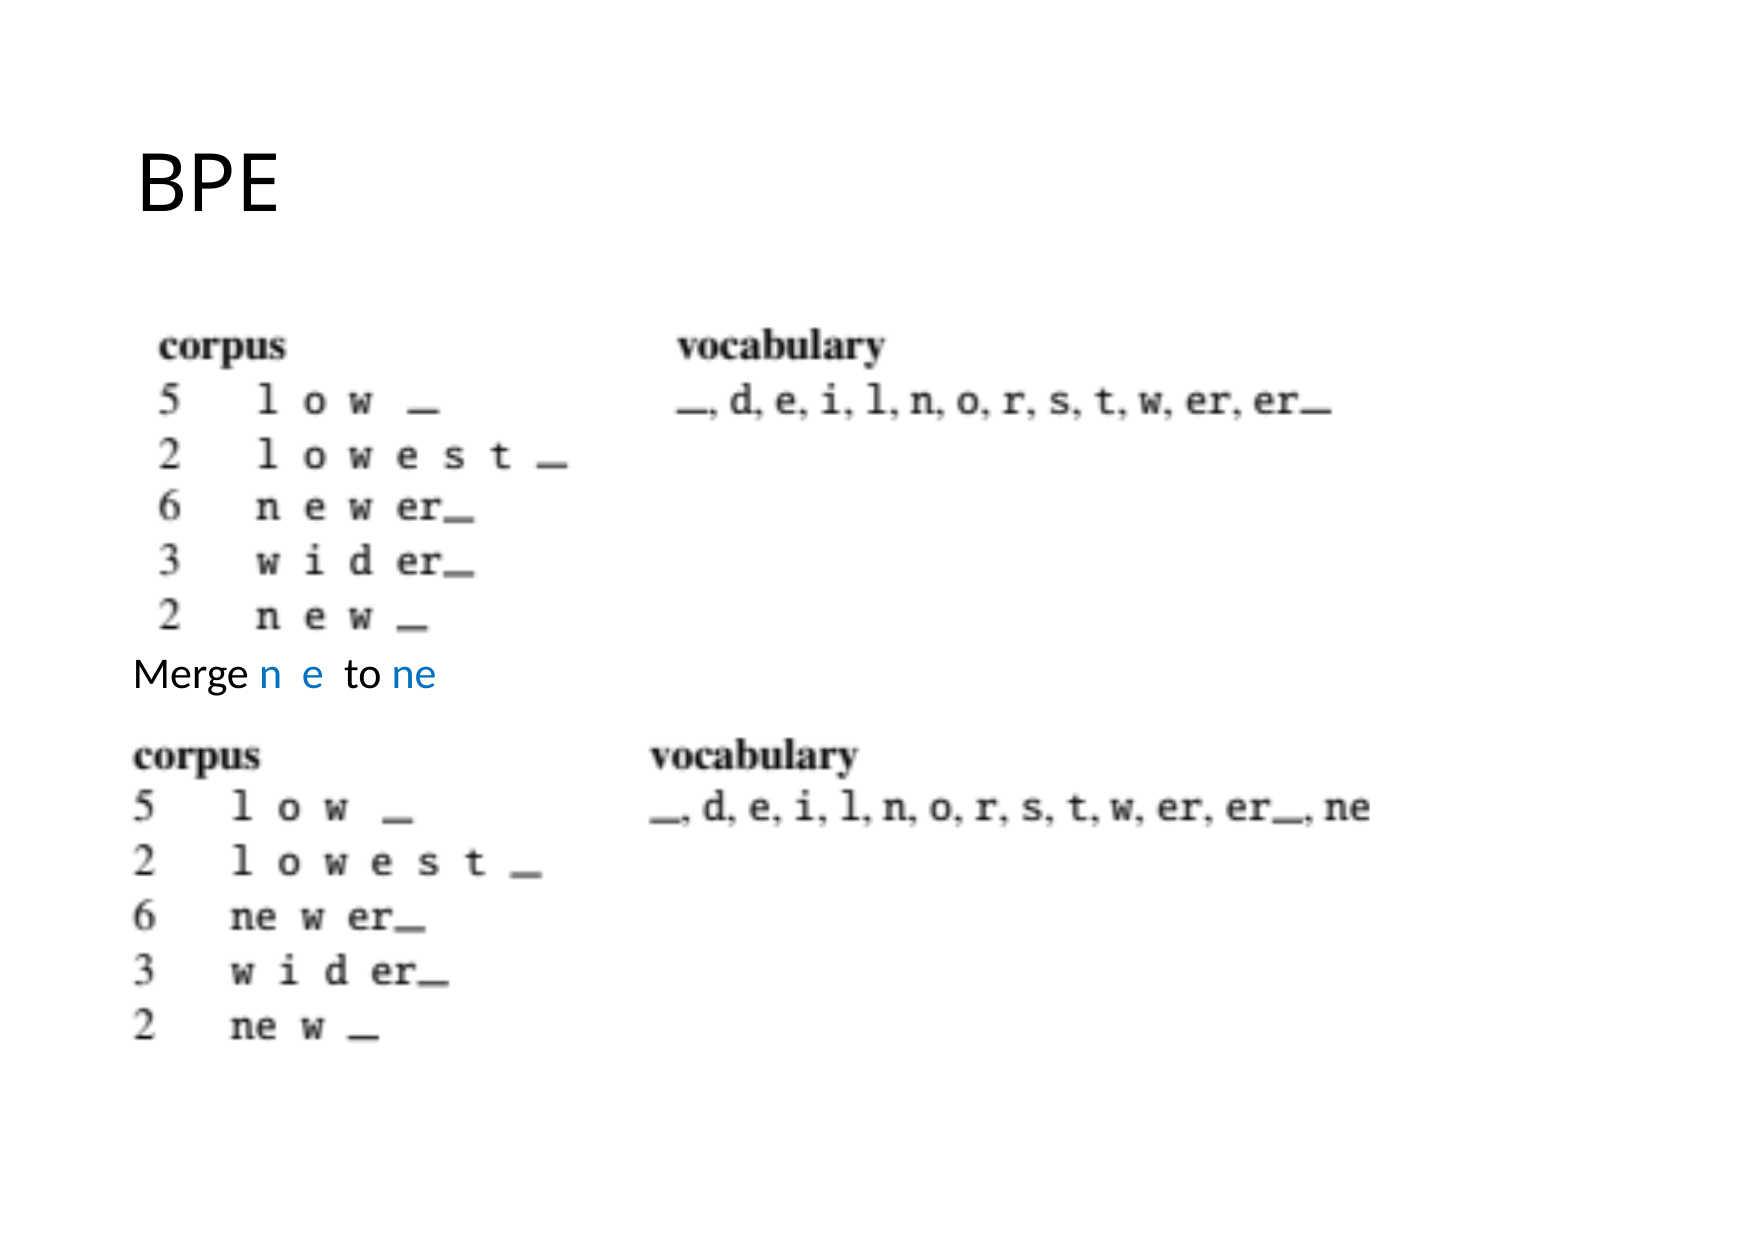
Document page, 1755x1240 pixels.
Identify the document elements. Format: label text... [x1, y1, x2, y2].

text_box Merge n e to ne [117, 636, 452, 705]
title BPE [120, 66, 1634, 306]
picture [120, 736, 1370, 1047]
picture [151, 326, 1339, 637]
